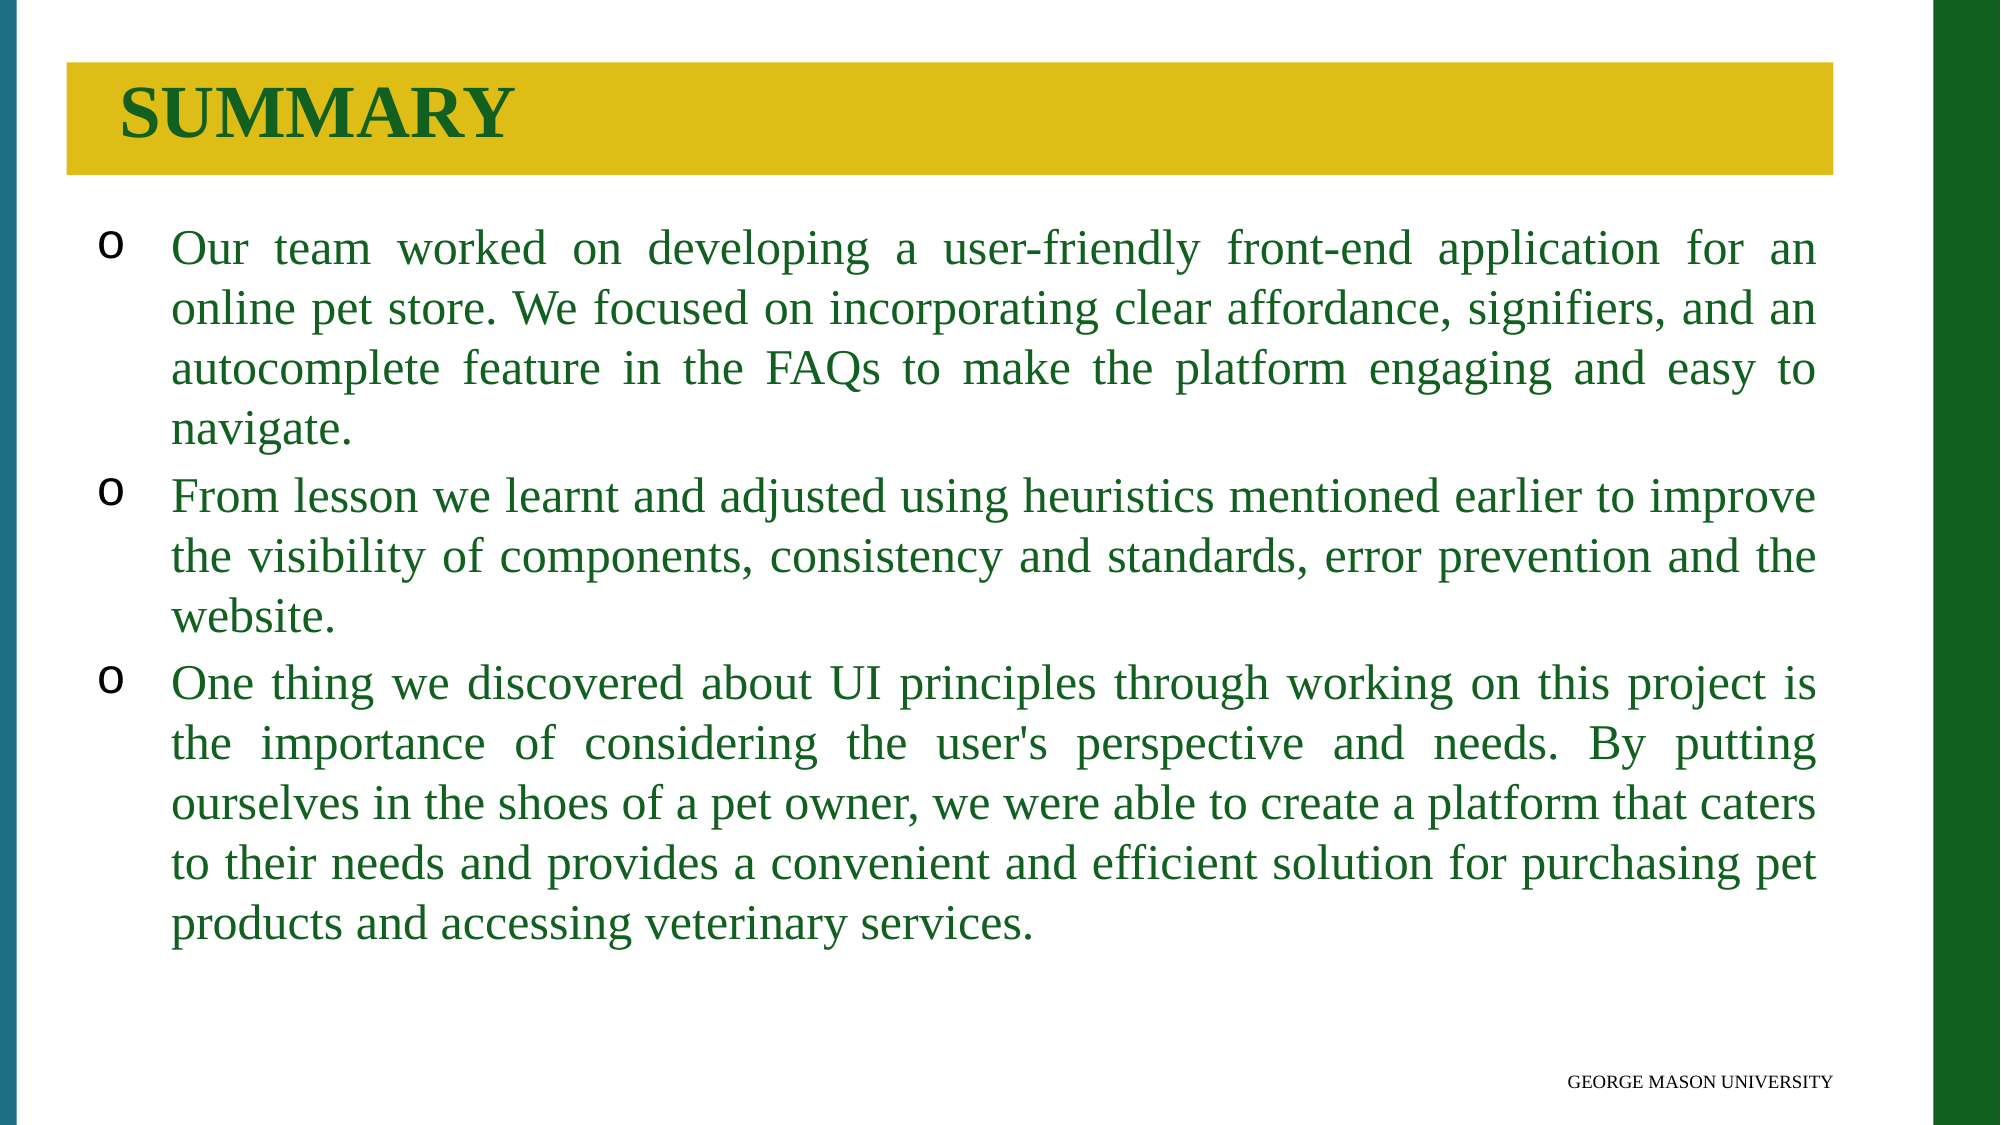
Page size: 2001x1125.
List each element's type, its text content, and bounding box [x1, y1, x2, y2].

list SUMMARY [66, 62, 1834, 175]
list Our team worked on developing a user-friendly front-end application for an online pet store. We focused on incorporating clear affordance, signifiers, and an autocomplete feature in the FAQs to make the platform engaging and easy to navigate. From lesson we learnt and adjusted using heuristics mentioned earlier to improve the visibility of components, consistency and standards, error prevention and the website. One thing we discovered about UI principles through working on this project is the importance of considering the user's perspective and needs. By putting ourselves in the shoes of a pet owner, we were able to create a platform that caters to their needs and provides a convenient and efficient solution for purchasing pet products and accessing veterinary services. [43, 207, 1834, 1033]
